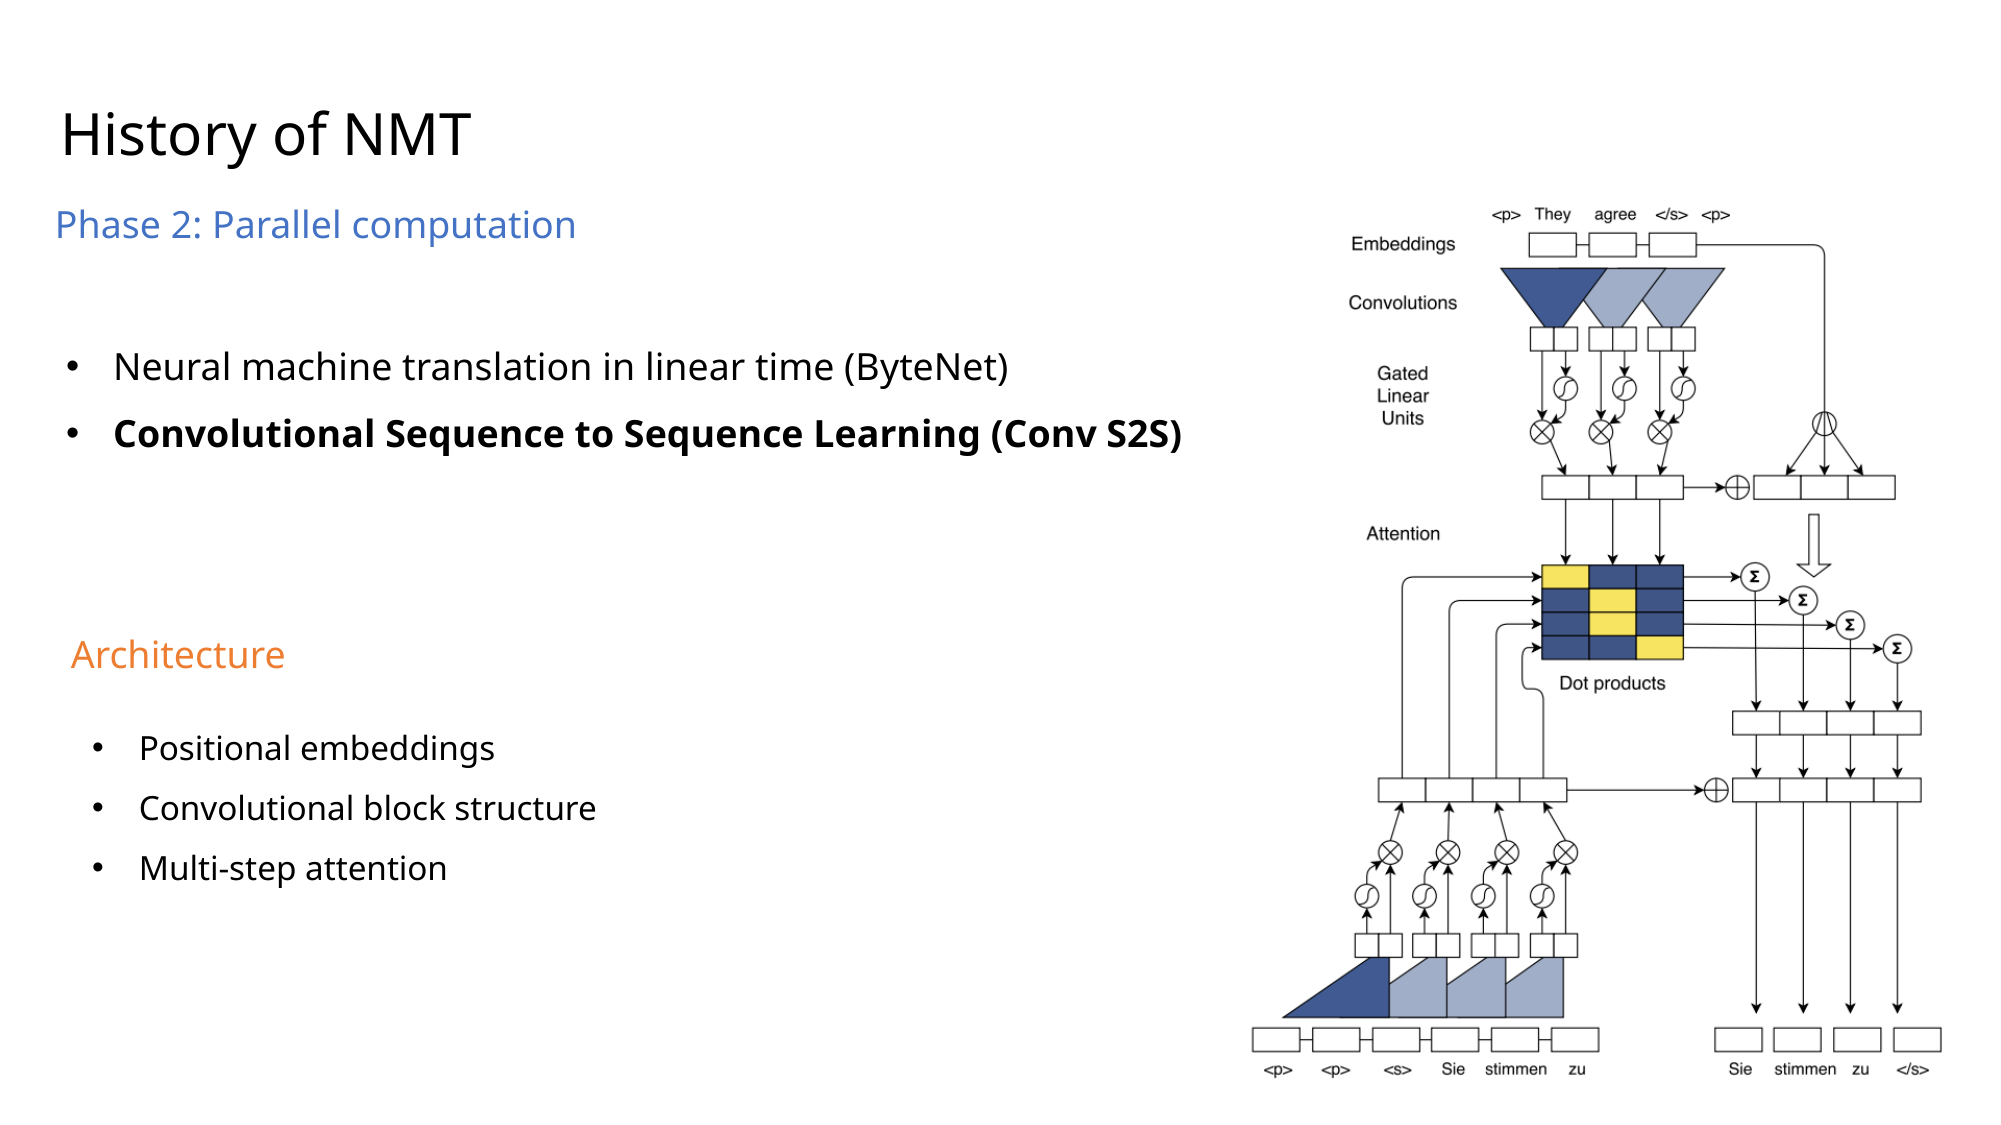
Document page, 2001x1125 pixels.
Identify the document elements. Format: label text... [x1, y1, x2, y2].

text_box Architecture [56, 623, 301, 683]
picture [1238, 193, 1953, 1082]
text_box Positional embeddings Convolutional block structure Multi-step attention [77, 700, 613, 955]
text_box Phase 2: Parallel computation [40, 193, 593, 254]
text_box History of NMT [45, 89, 488, 175]
text_box Neural machine translation in linear time (ByteNet) Convolutional Sequence to Sequence Learning (Conv S2S) [51, 312, 1199, 463]
